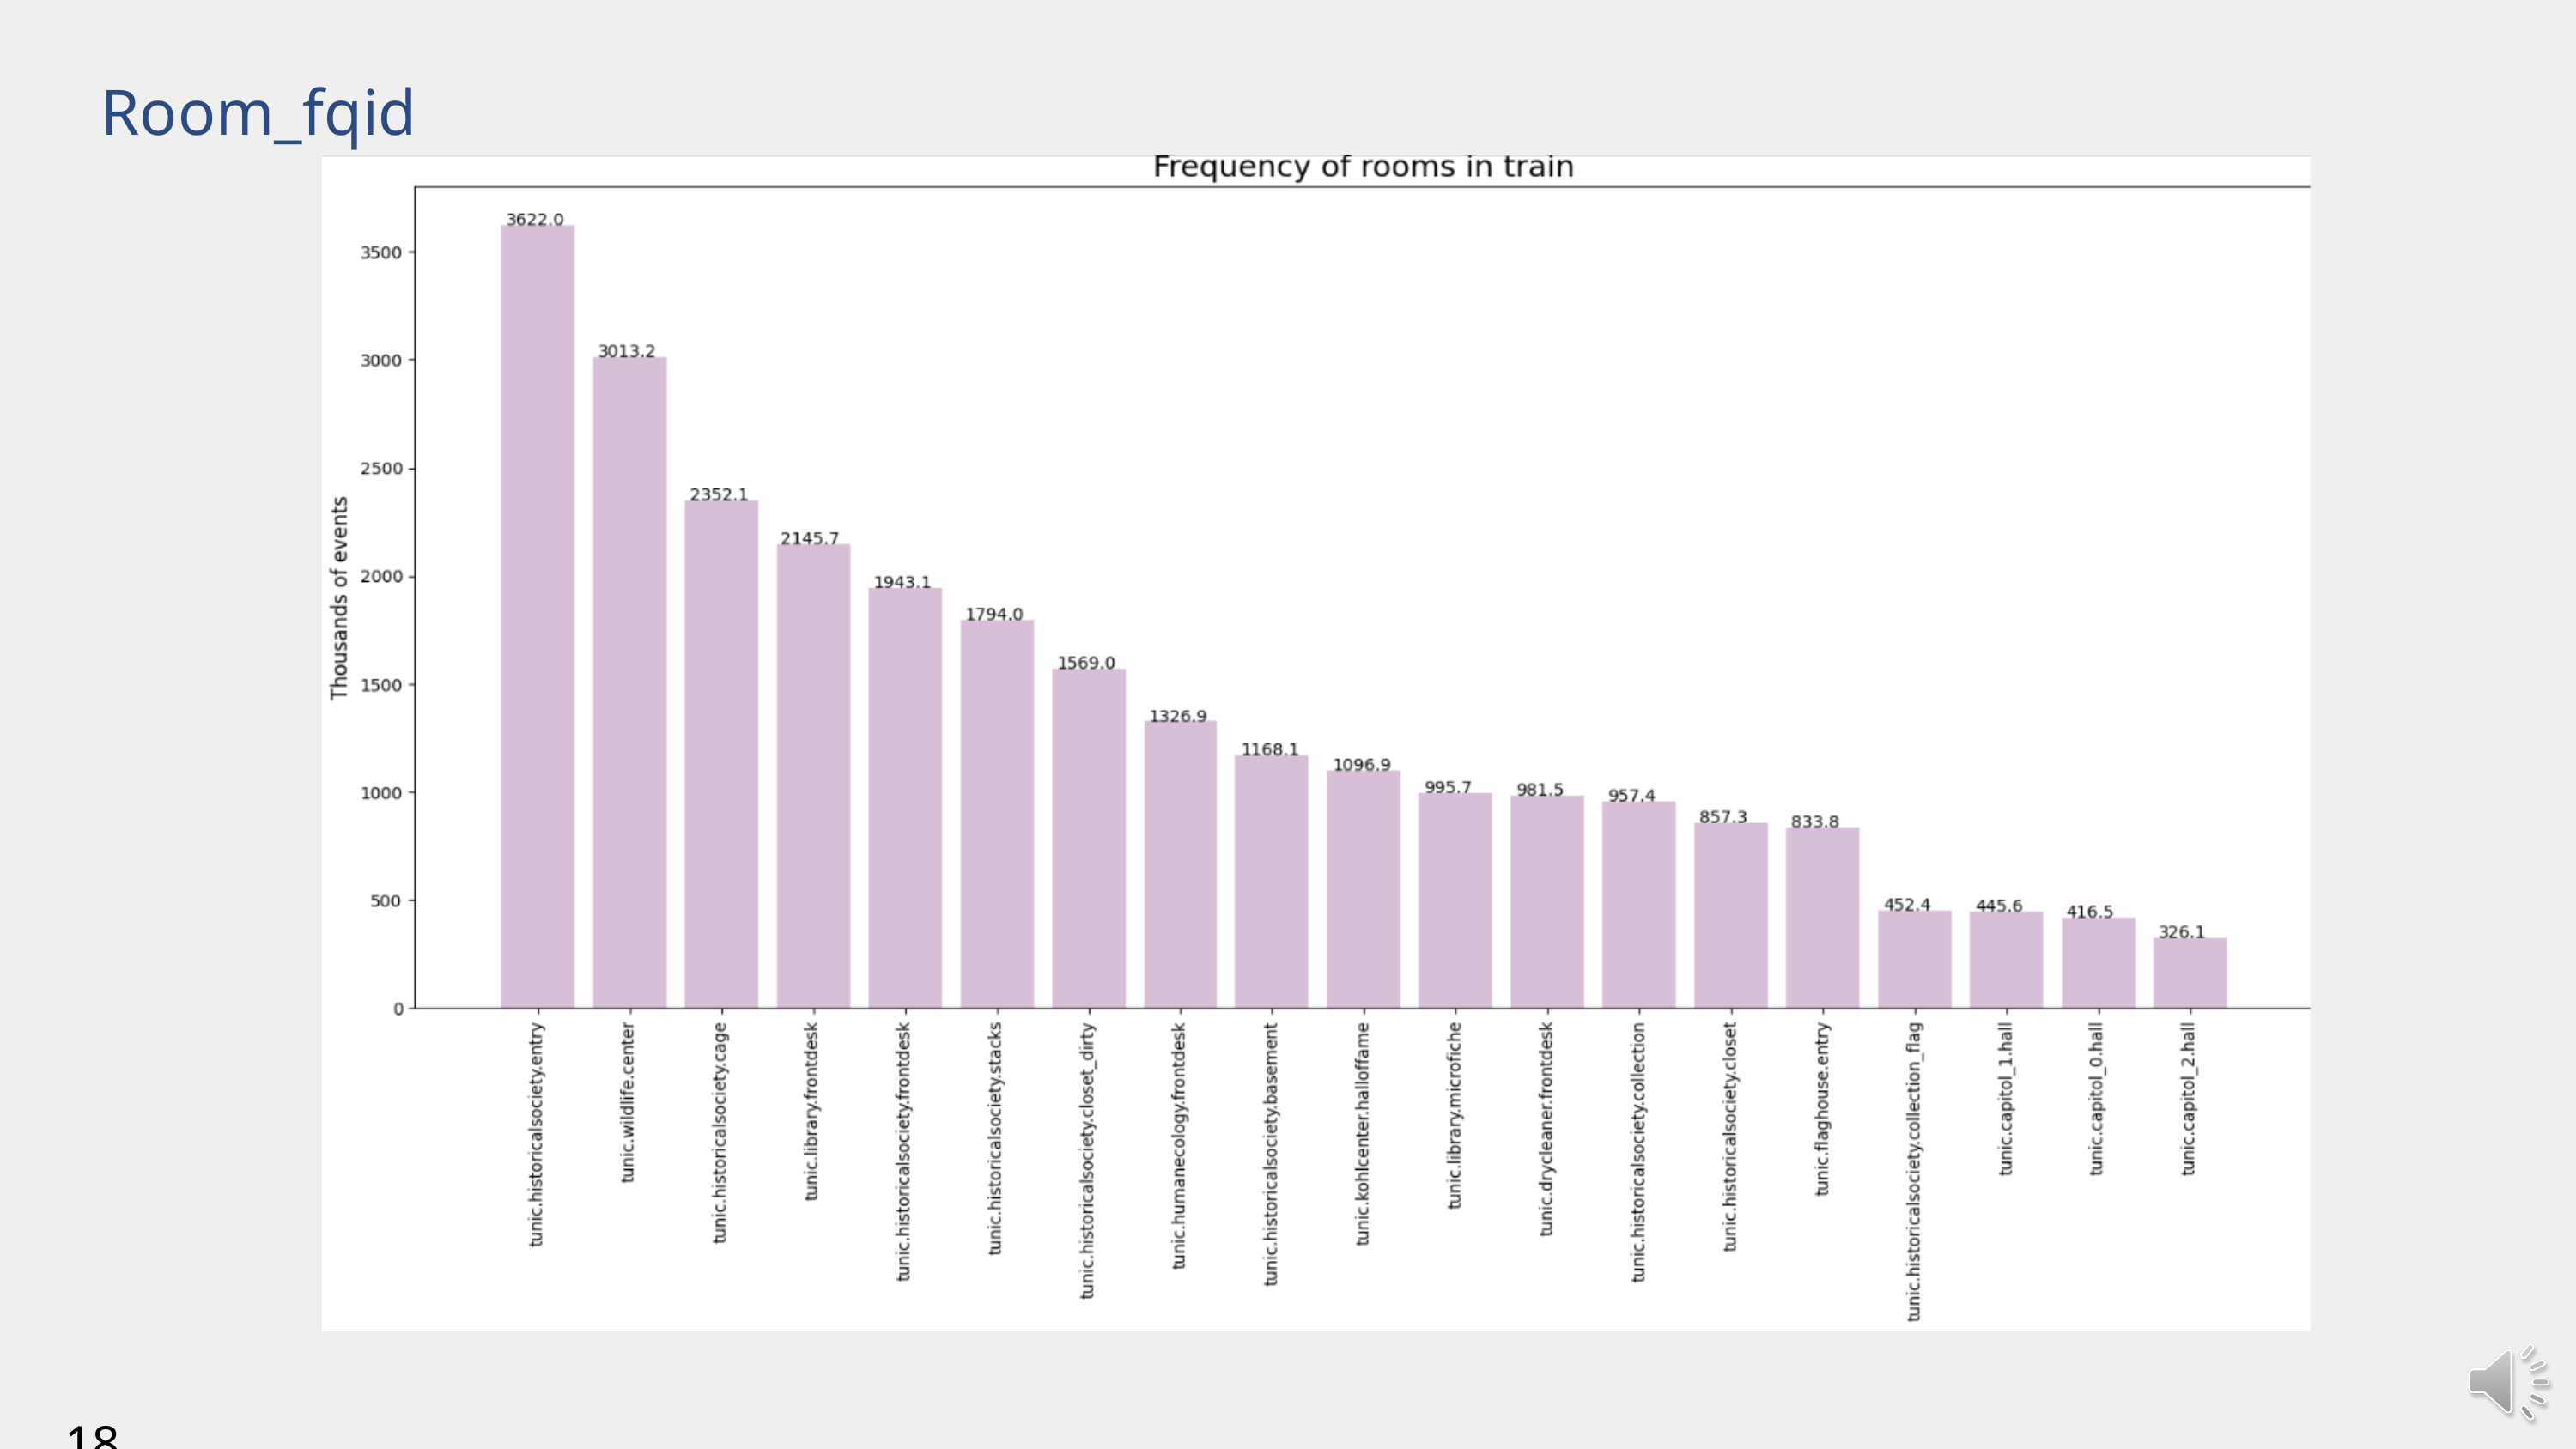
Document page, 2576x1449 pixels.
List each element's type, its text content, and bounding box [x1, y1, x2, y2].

text_box 18. [0, 1389, 198, 1449]
picture [2468, 1341, 2555, 1428]
text_box [321, 155, 2311, 1331]
text_box Room_fqid [53, 48, 465, 148]
